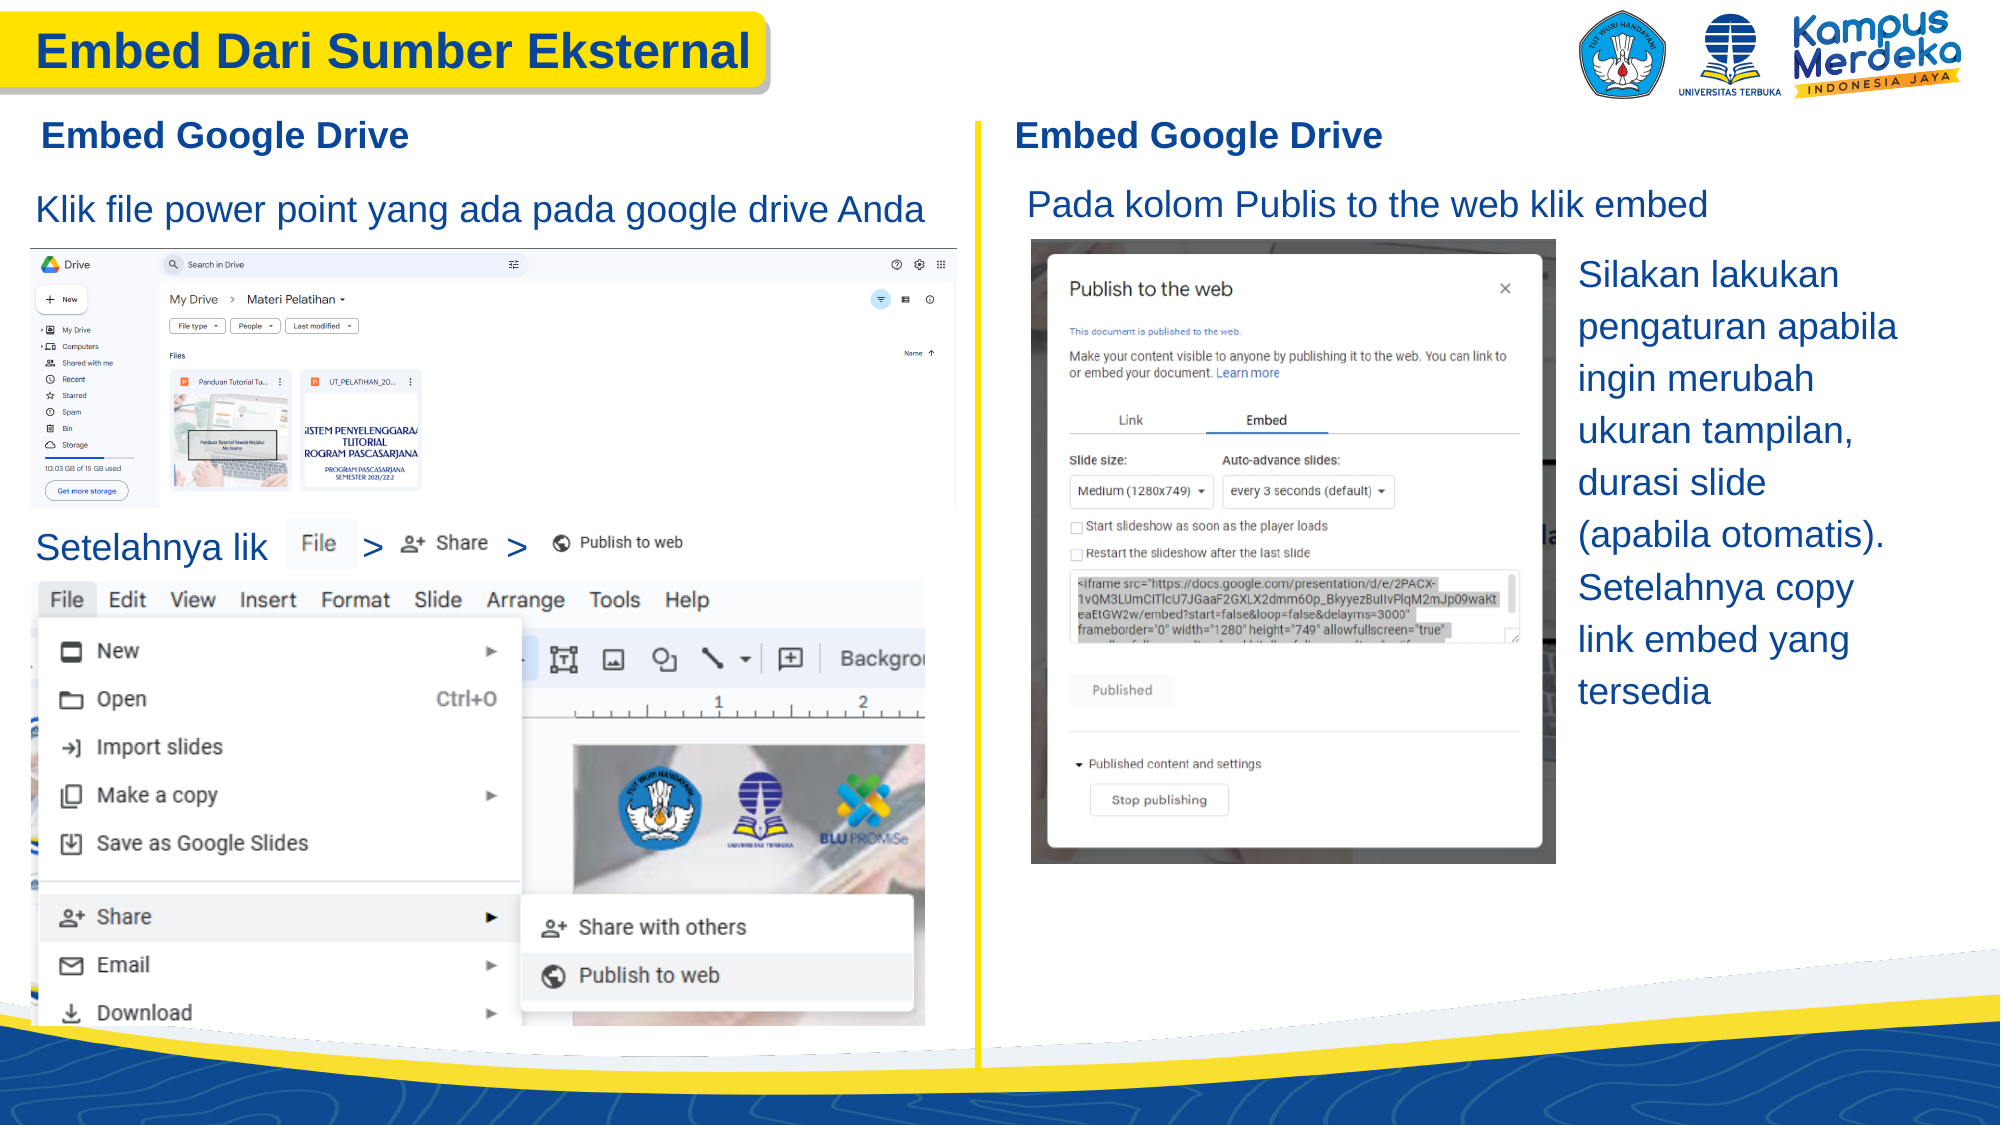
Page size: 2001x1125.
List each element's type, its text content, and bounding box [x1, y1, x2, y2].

picture [545, 523, 691, 560]
picture [1031, 239, 1556, 864]
picture [391, 523, 498, 566]
text_box [0, 10, 759, 89]
text_box Pada kolom Publis to the web klik embed [1012, 165, 1897, 233]
text_box Silakan lakukan pengaturan apabila ingin merubah ukuran tampilan, durasi slide (apabila otomatis). Setelahnya copy link embed yang tersedia [1563, 235, 1923, 720]
picture [30, 248, 957, 508]
text_box Klik file power point yang ada pada google drive Anda [20, 170, 966, 238]
picture [0, 581, 2000, 1125]
text_box Embed Google Drive [26, 103, 735, 164]
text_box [1579, 10, 1961, 99]
text_box Embed Google Drive [999, 103, 1709, 164]
text_box Setelahnya lik > > [20, 508, 905, 576]
text_box Embed Dari Sumber Eksternal [20, 11, 798, 87]
text_box [0, 87, 771, 96]
picture [286, 519, 359, 569]
